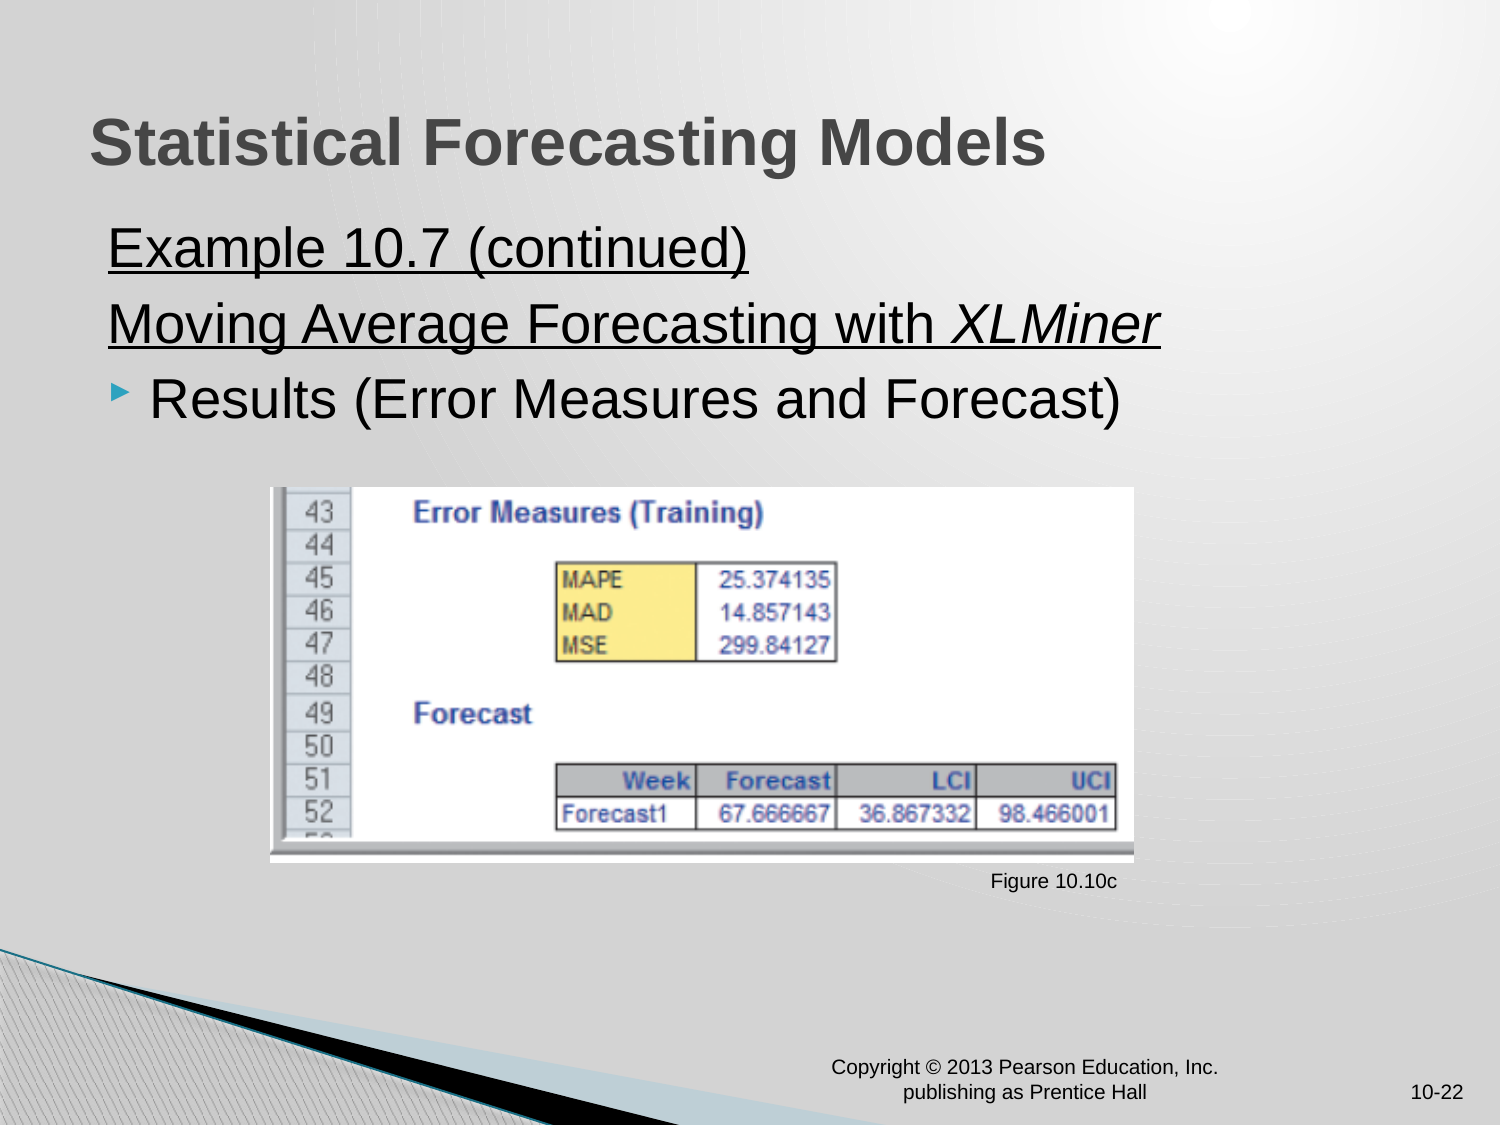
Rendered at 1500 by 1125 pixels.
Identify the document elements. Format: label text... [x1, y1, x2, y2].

picture [270, 487, 1134, 863]
title Statistical Forecasting Models [75, 45, 1425, 233]
footer Copyright © 2013 Pearson Education, Inc. publishing as Prentice Hall [812, 1051, 1238, 1112]
slide_number 10-22 [1362, 1051, 1479, 1112]
list Example 10.7 (continued) Moving Average Forecasting with XLMiner Results (Error Measures and Forecast) [74, 203, 1426, 947]
text_box Figure 10.10c [975, 873, 1133, 900]
